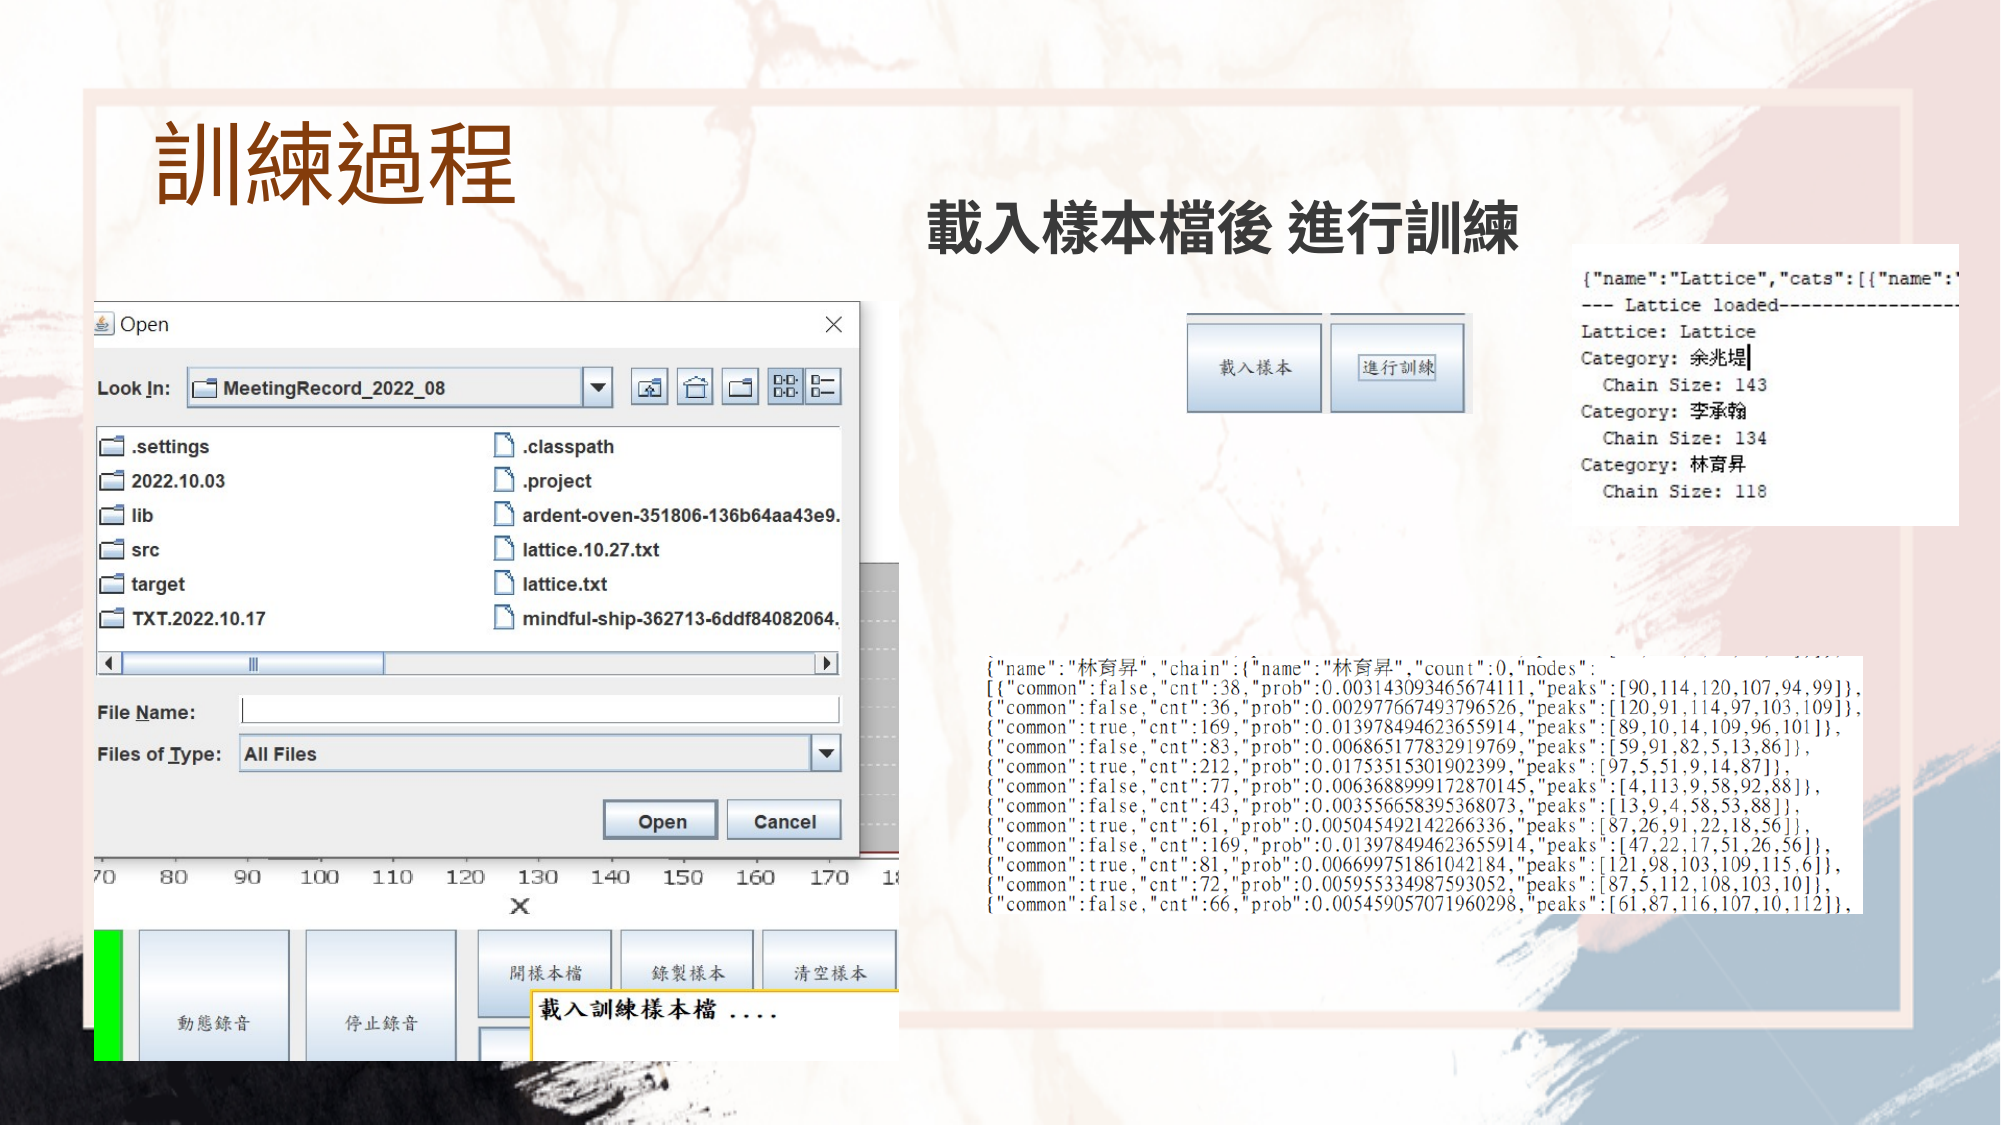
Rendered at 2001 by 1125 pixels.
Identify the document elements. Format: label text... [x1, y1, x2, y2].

picture [0, 0, 2001, 1125]
title 訓練過程 [137, 59, 1863, 278]
text_box 載入樣本檔後 進行訓練 ↘ [910, 183, 1911, 339]
